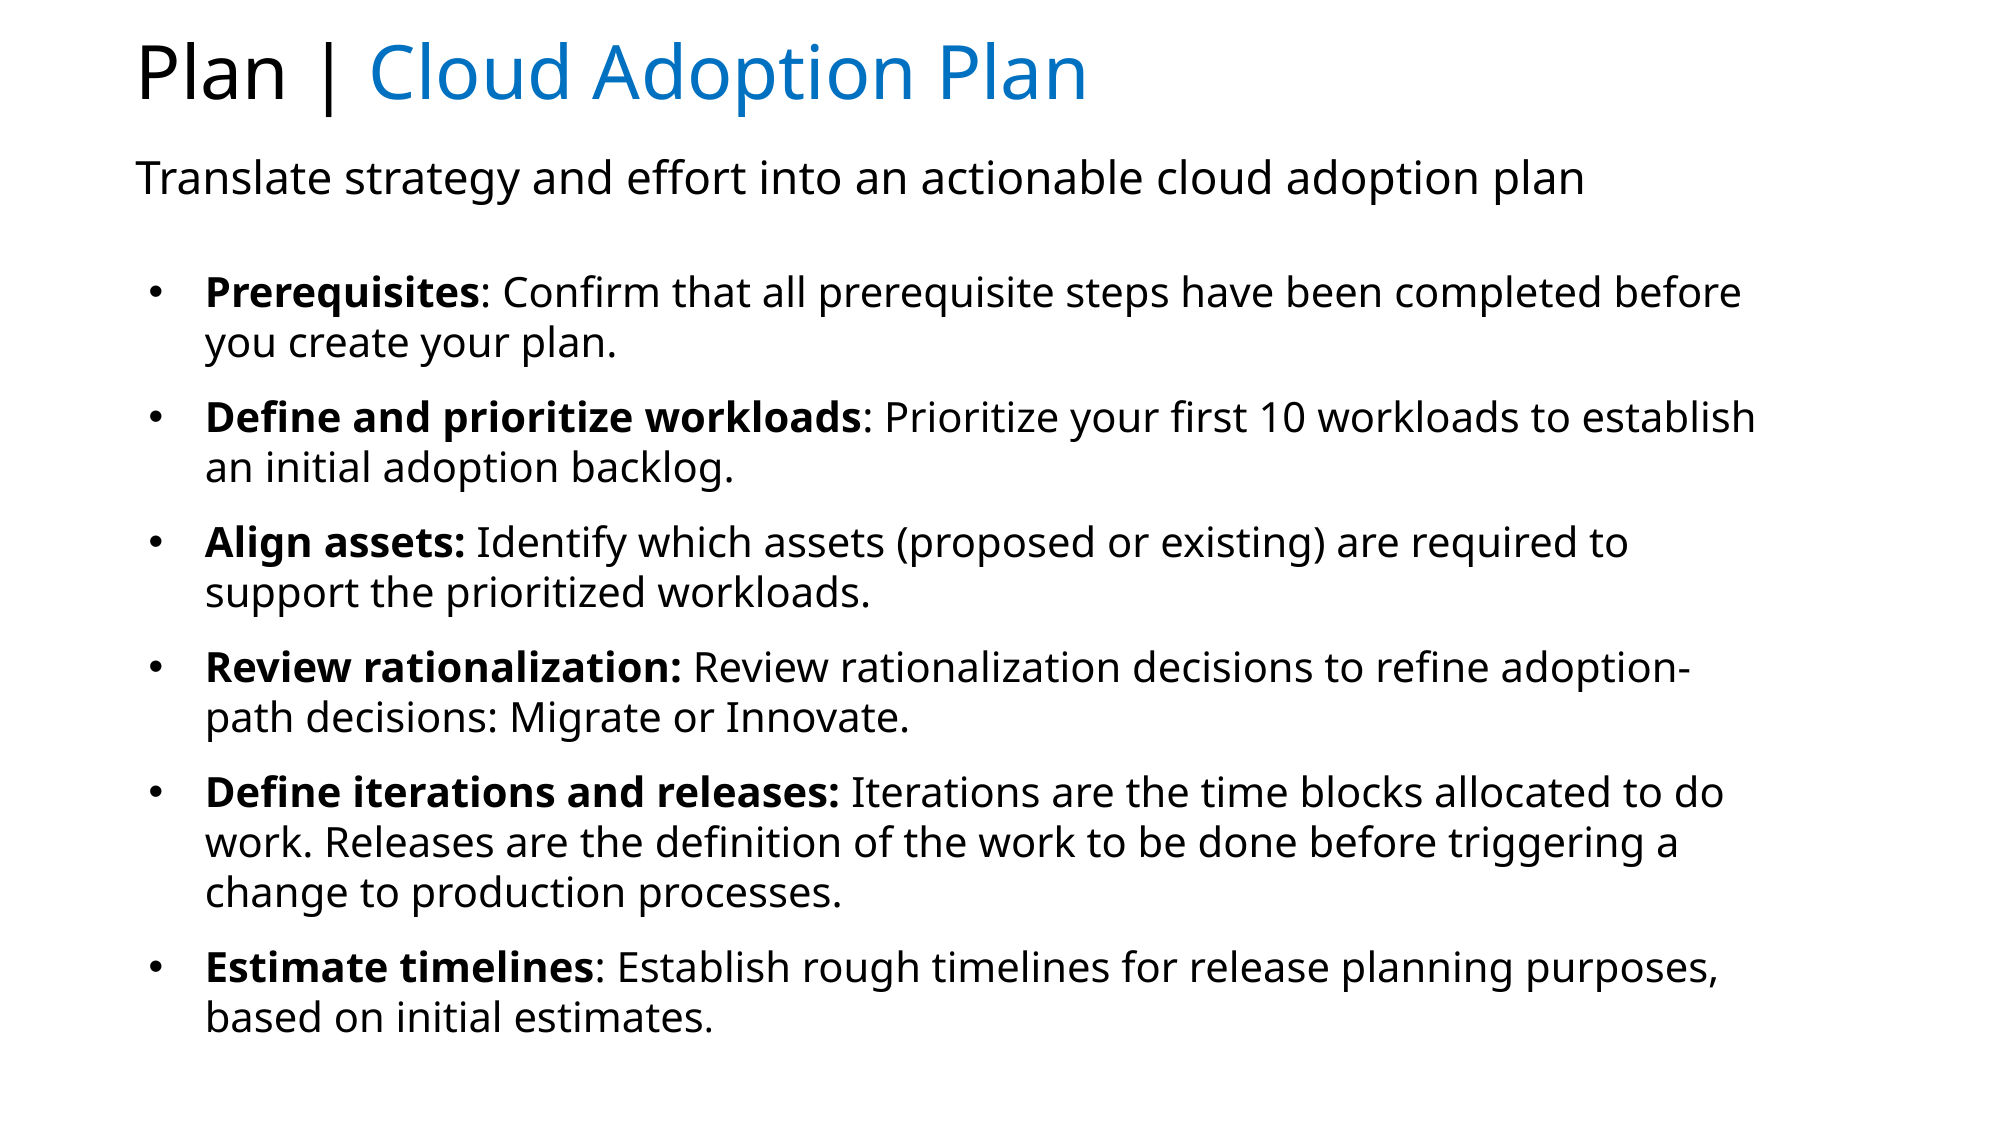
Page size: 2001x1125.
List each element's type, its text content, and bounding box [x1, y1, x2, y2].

text_box Translate strategy and effort into an actionable cloud adoption plan [120, 140, 1641, 211]
text_box Prerequisites: Confirm that all prerequisite steps have been completed before you create your plan. Define and prioritize workloads: Prioritize your first 10 workloads to establish an initial adoption backlog. Align assets: Identify which assets (proposed or existing) are required to support the prioritized workloads. Review rationalization: Review rationalization decisions to refine adoption-path decisions: Migrate or Innovate. Define iterations and releases: Iterations are the time blocks allocated to do work. Releases are the definition of the work to be done before triggering a change to production processes. Estimate timelines: Establish rough timelines for release planning purposes, based on initial estimates. [133, 258, 1784, 1109]
title Plan | Cloud Adoption Plan [120, 0, 1846, 185]
